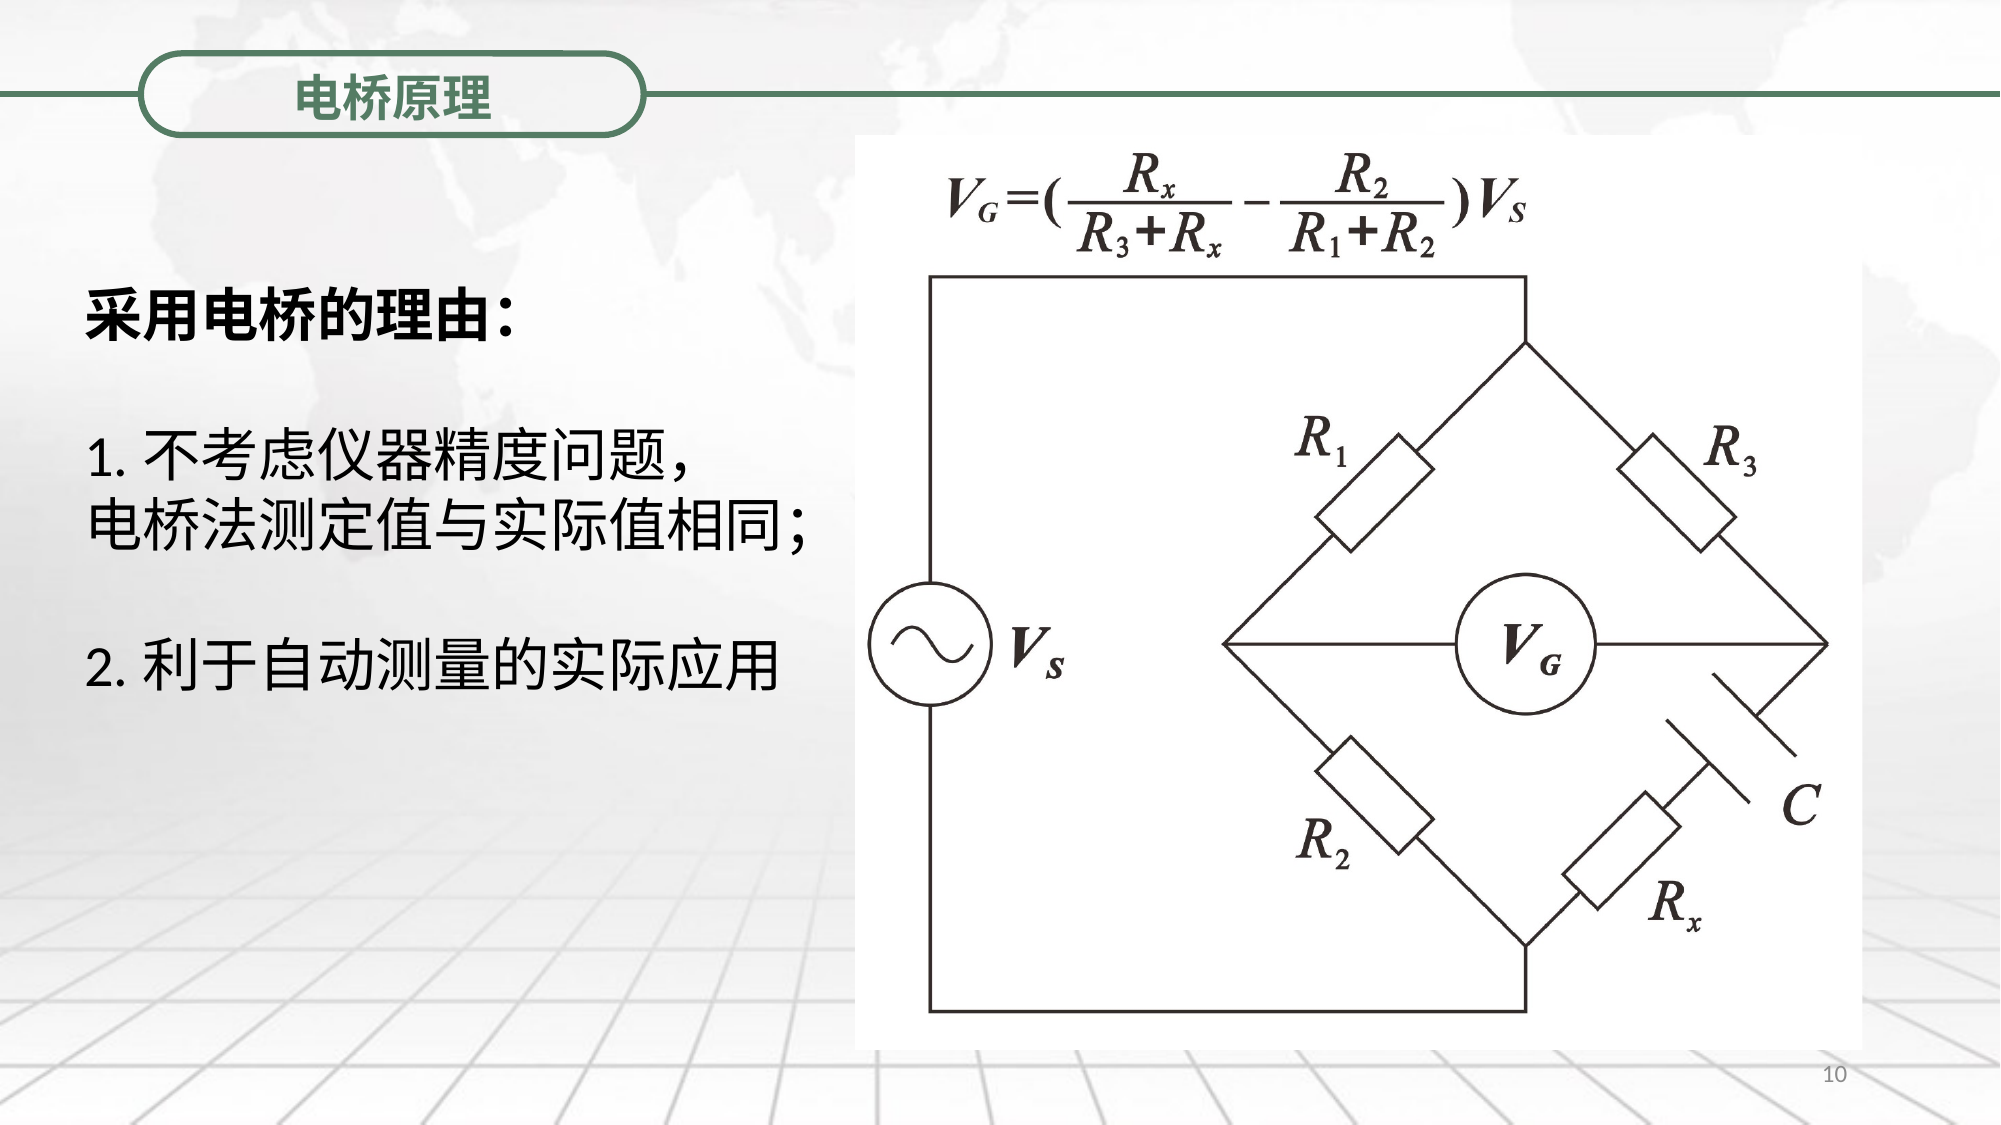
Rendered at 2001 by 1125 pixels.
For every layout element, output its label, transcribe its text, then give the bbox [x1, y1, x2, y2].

slide_number 10 [1412, 1050, 1863, 1103]
text_box 电桥原理 [277, 59, 508, 135]
picture [0, 0, 2001, 1125]
text_box 采用电桥的理由： 1.不考虑仪器精度问题， 电桥法测定值与实际值相同； 2.利于自动测量的实际应用 [69, 270, 855, 706]
text_box [139, 52, 645, 137]
